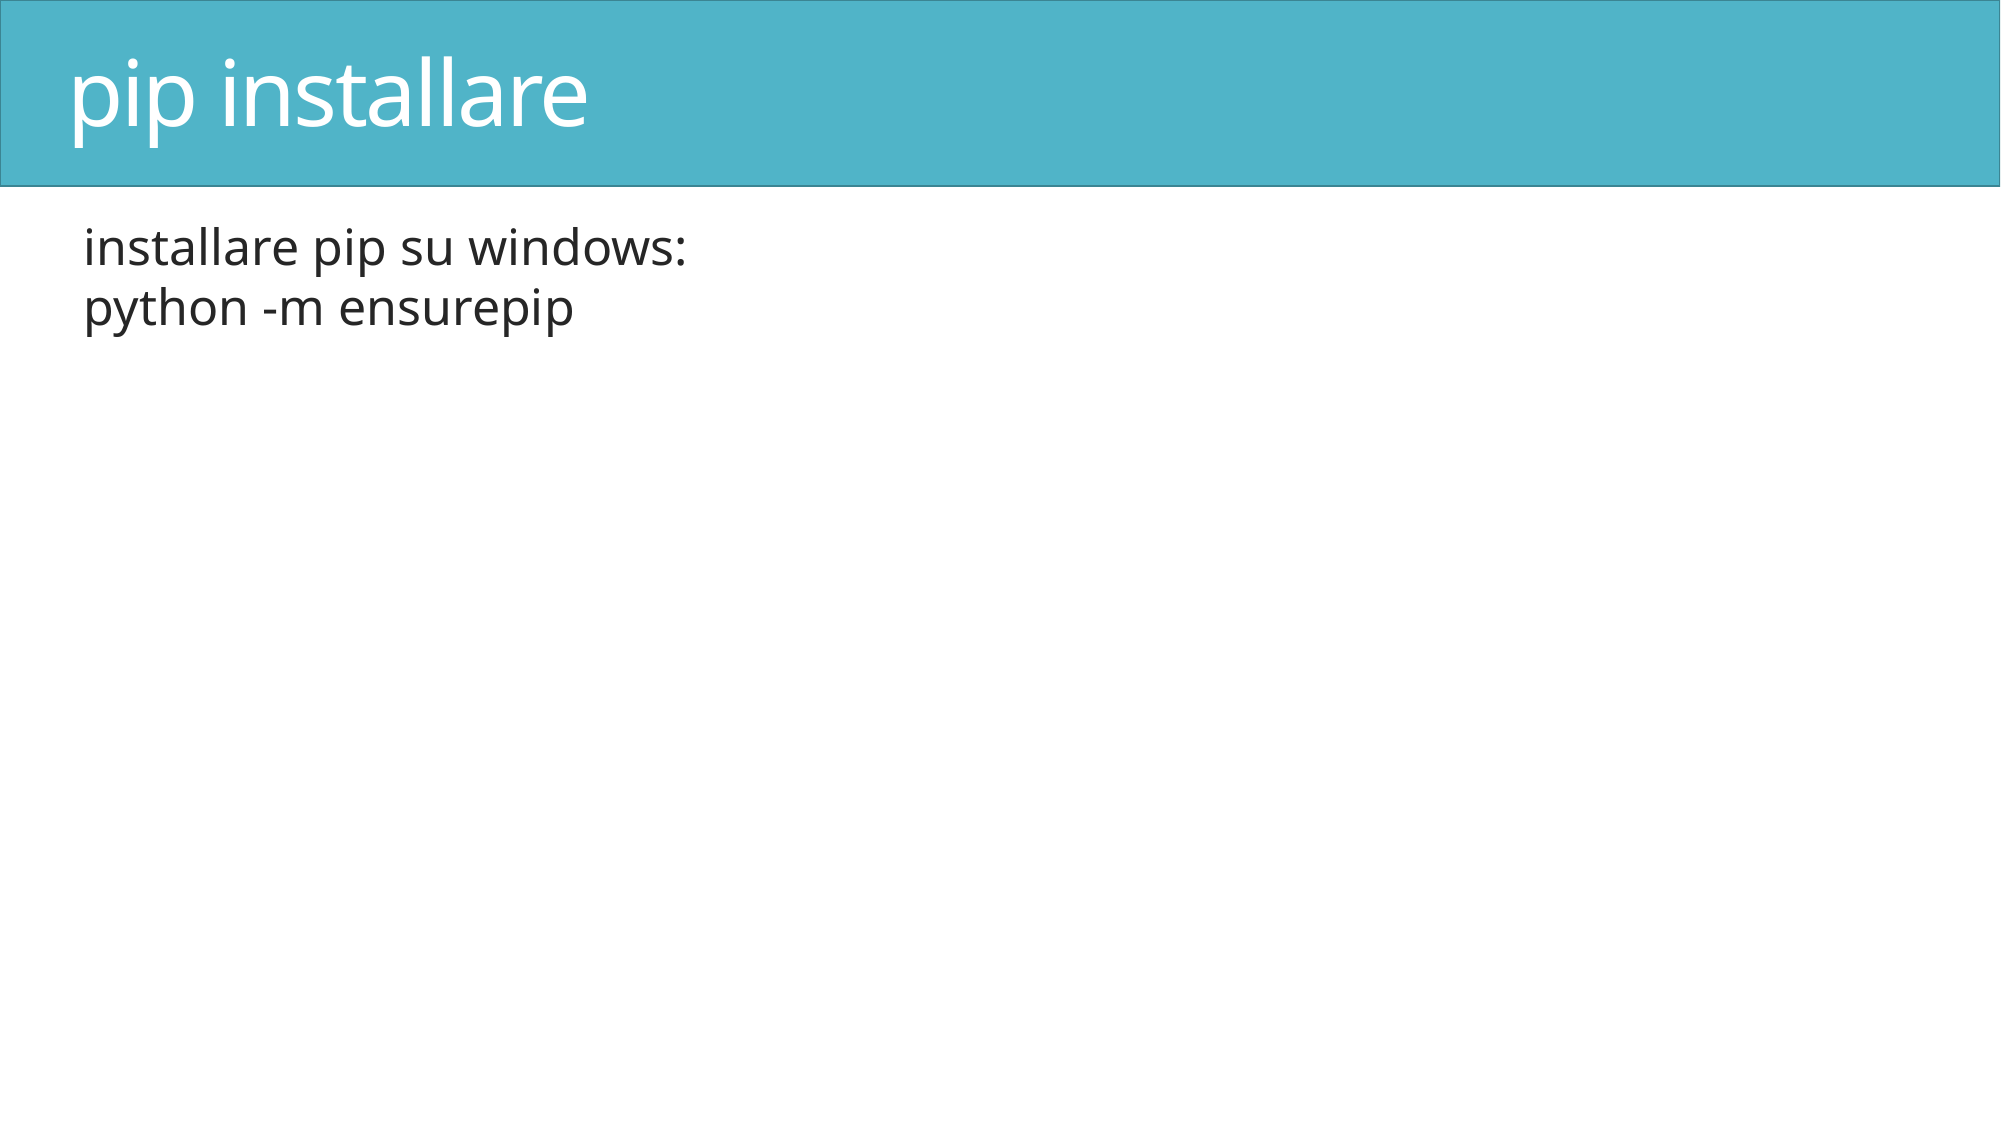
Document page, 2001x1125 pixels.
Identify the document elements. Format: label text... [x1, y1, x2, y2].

title pip installare [52, 21, 1950, 176]
list installare pip su windows: python -m ensurepip [53, 207, 1949, 1084]
